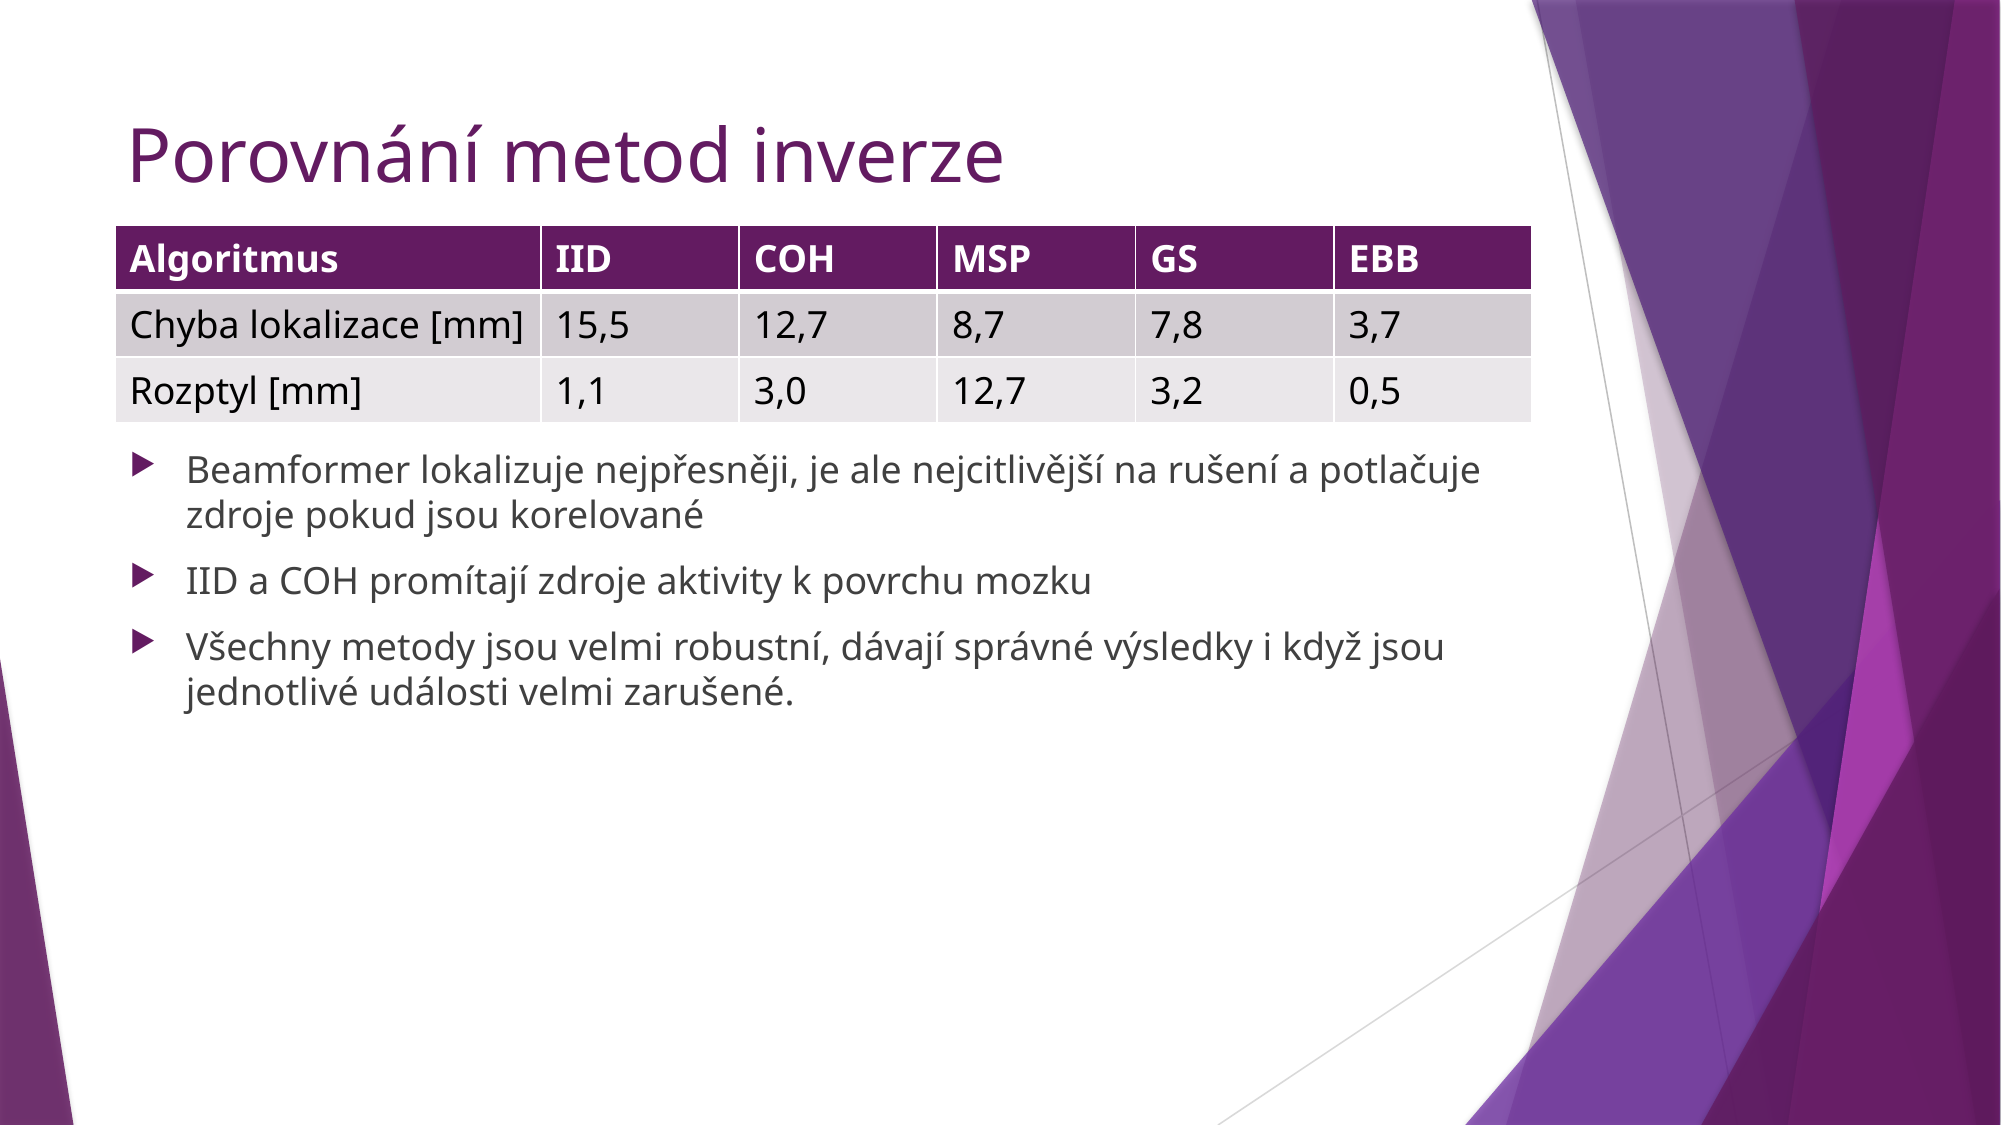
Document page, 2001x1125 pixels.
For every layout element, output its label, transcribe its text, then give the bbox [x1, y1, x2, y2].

table_header COH [740, 226, 936, 289]
table_cell 12,7 [740, 294, 936, 356]
table_cell 3,7 [1335, 294, 1531, 356]
text_box Beamformer lokalizuje nejpřesněji, je ale nejcitlivější na rušení a potlačuje zdroje pokud jsou korelované IID a COH promítají zdroje aktivity k povrchu mozku Všechny metody jsou velmi robustní, dávají správné výsledky i když jsou jednotlivé události velmi zarušené. [114, 438, 1525, 969]
text_box [111, 209, 1522, 847]
title Porovnání metod inverze [111, 99, 1522, 209]
table_header MSP [938, 226, 1135, 289]
table_header EBB [1335, 226, 1531, 289]
table_cell 8,7 [938, 294, 1135, 356]
table_cell 1,1 [542, 358, 738, 422]
table_header GS [1136, 226, 1333, 289]
table_header IID [542, 226, 738, 289]
table_cell 0,5 [1335, 358, 1531, 422]
table_cell 3,0 [740, 358, 936, 422]
table_header Algoritmus [116, 226, 540, 289]
table_cell Chyba lokalizace [mm] [116, 294, 540, 356]
table_cell 12,7 [938, 358, 1135, 422]
table_cell 15,5 [542, 294, 738, 356]
table_cell 3,2 [1136, 358, 1333, 422]
table_cell Rozptyl [mm] [116, 358, 540, 422]
table_cell 7,8 [1136, 294, 1333, 356]
